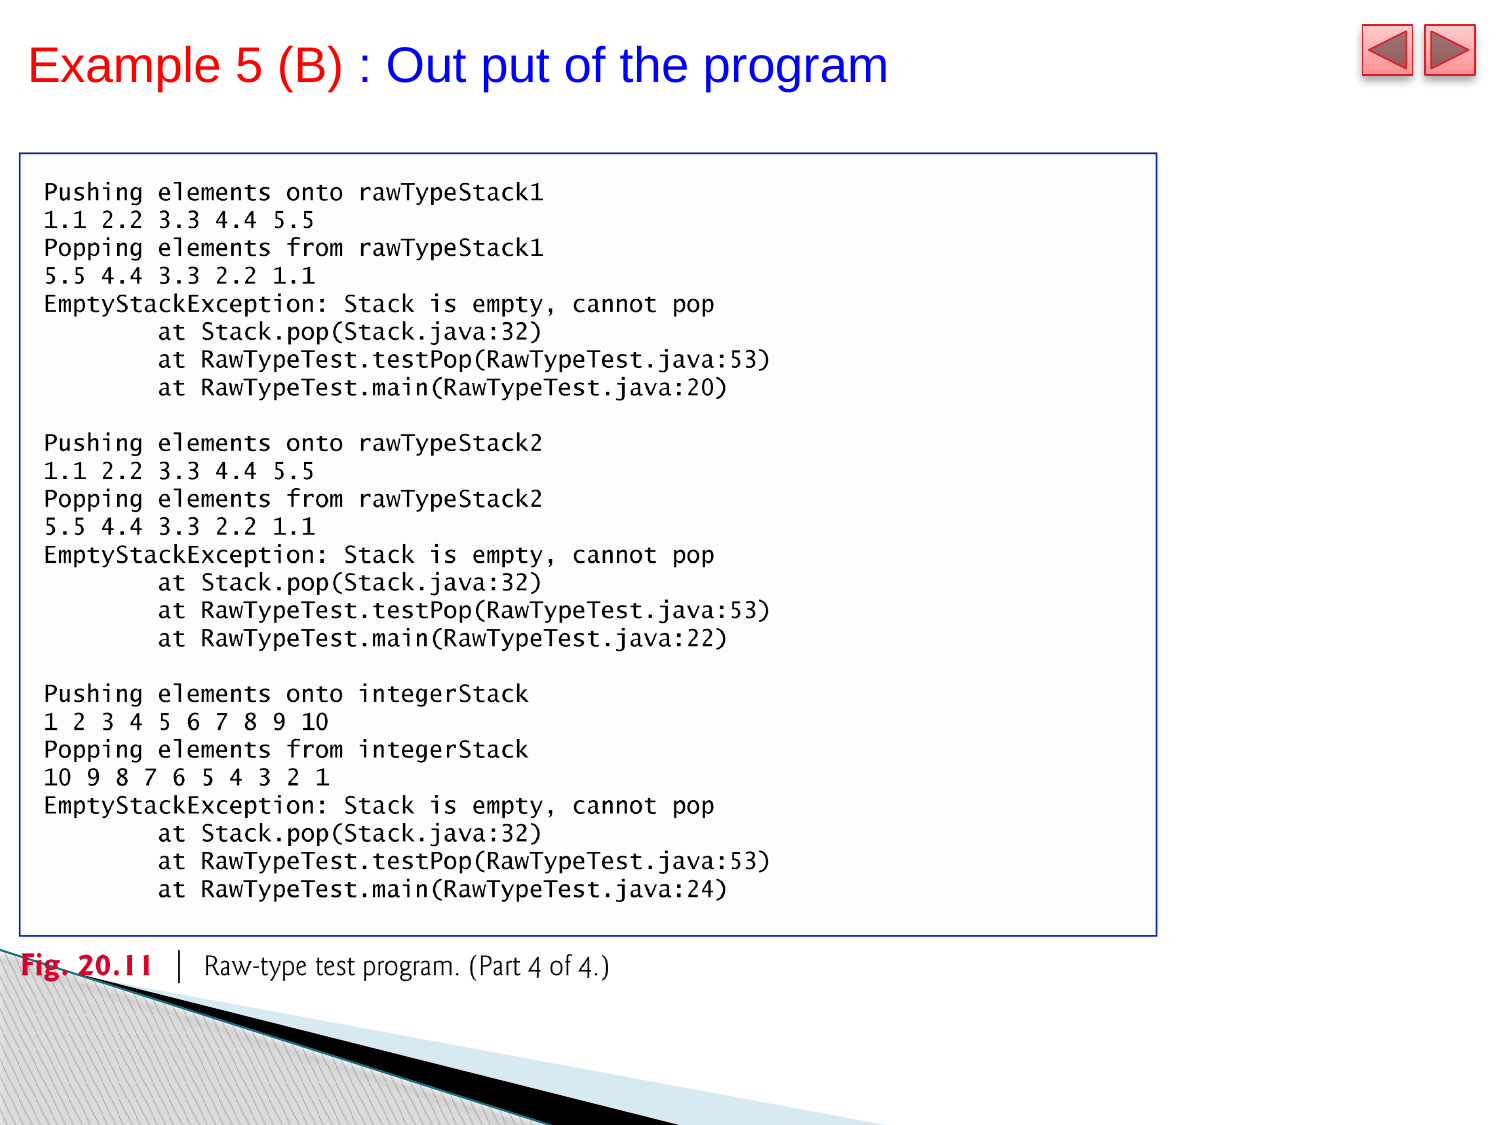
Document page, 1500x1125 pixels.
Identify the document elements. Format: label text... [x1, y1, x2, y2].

text_box Example 5 (B) : Out put of the program [12, 24, 1338, 100]
picture [0, 100, 1467, 1007]
